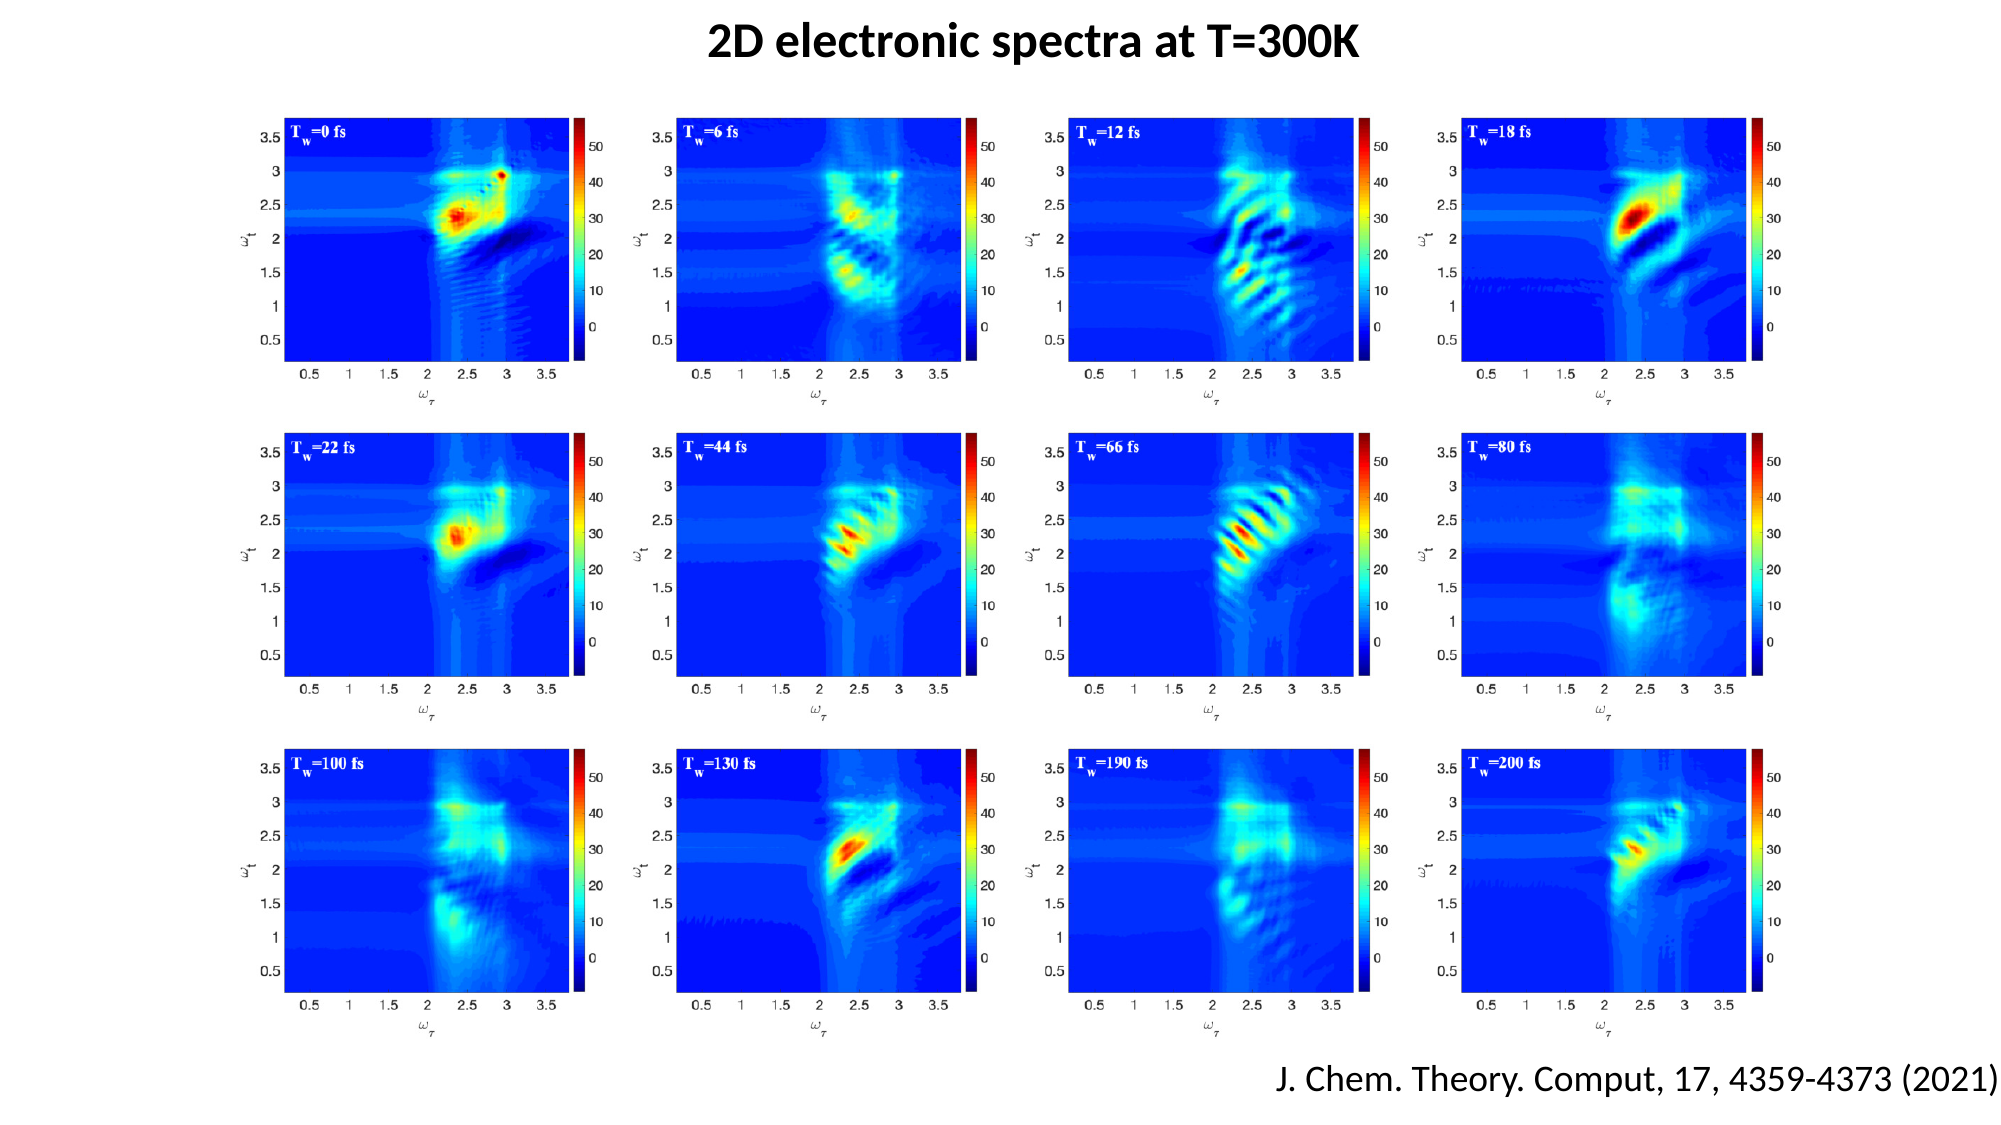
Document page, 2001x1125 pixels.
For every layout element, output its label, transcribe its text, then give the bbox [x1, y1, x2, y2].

picture [235, 100, 1791, 1047]
text_box 2D electronic spectra at T=300K [692, 0, 1376, 75]
text_box J. Chem. Theory. Comput, 17, 4359-4373 (2021) [1261, 1046, 2000, 1125]
